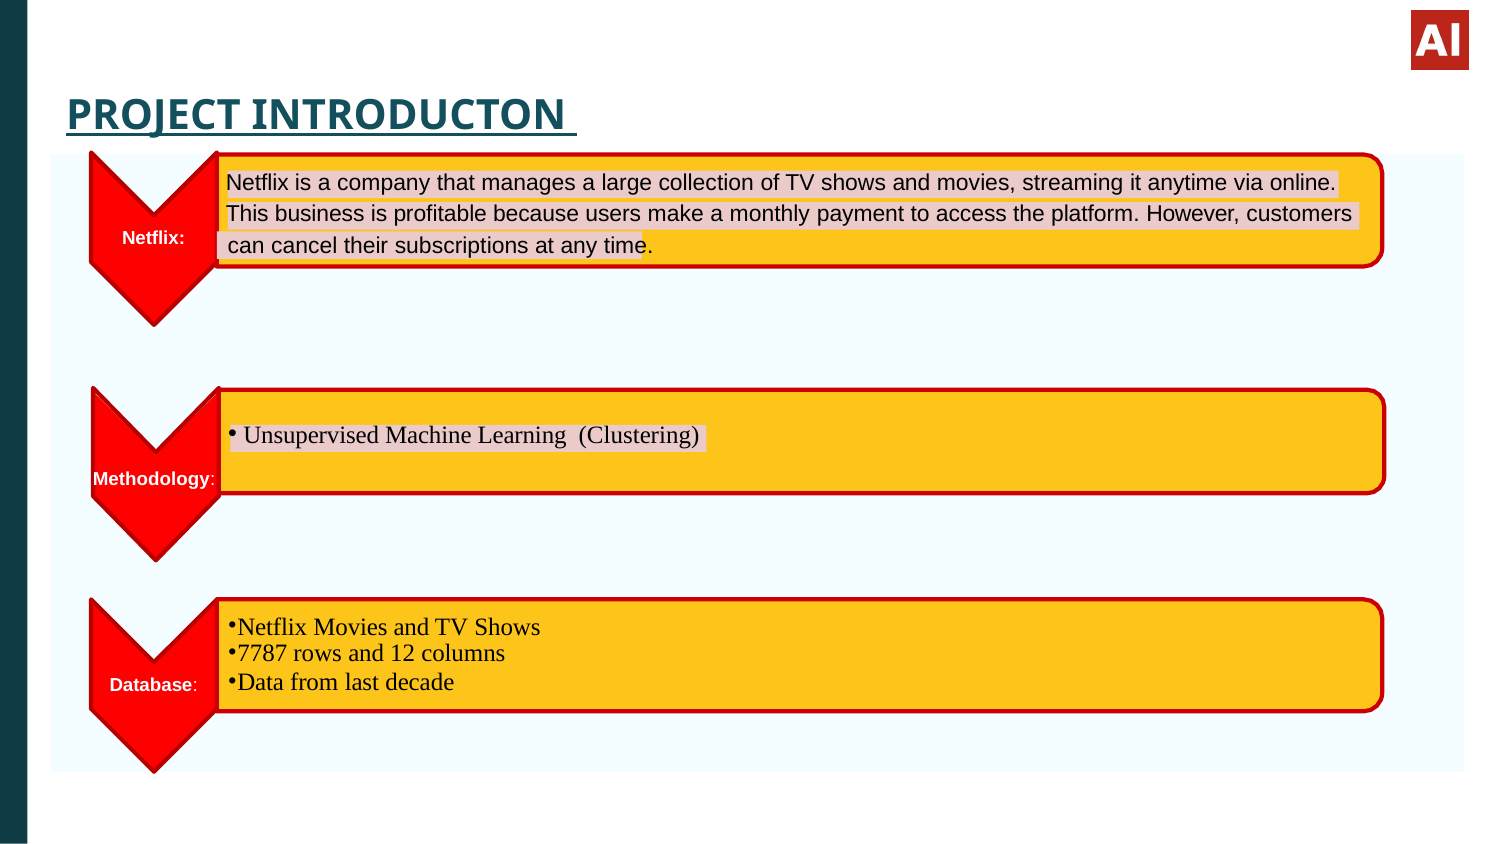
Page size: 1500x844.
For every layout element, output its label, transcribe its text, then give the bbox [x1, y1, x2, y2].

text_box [88, 596, 220, 775]
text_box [92, 387, 1385, 561]
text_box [214, 152, 1385, 269]
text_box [214, 597, 1385, 714]
title PROJECT INTRODUCTON [51, 72, 1449, 154]
text_box [51, 154, 1465, 772]
text_box [0, 0, 28, 844]
text_box [1411, 10, 1469, 70]
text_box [90, 152, 218, 326]
